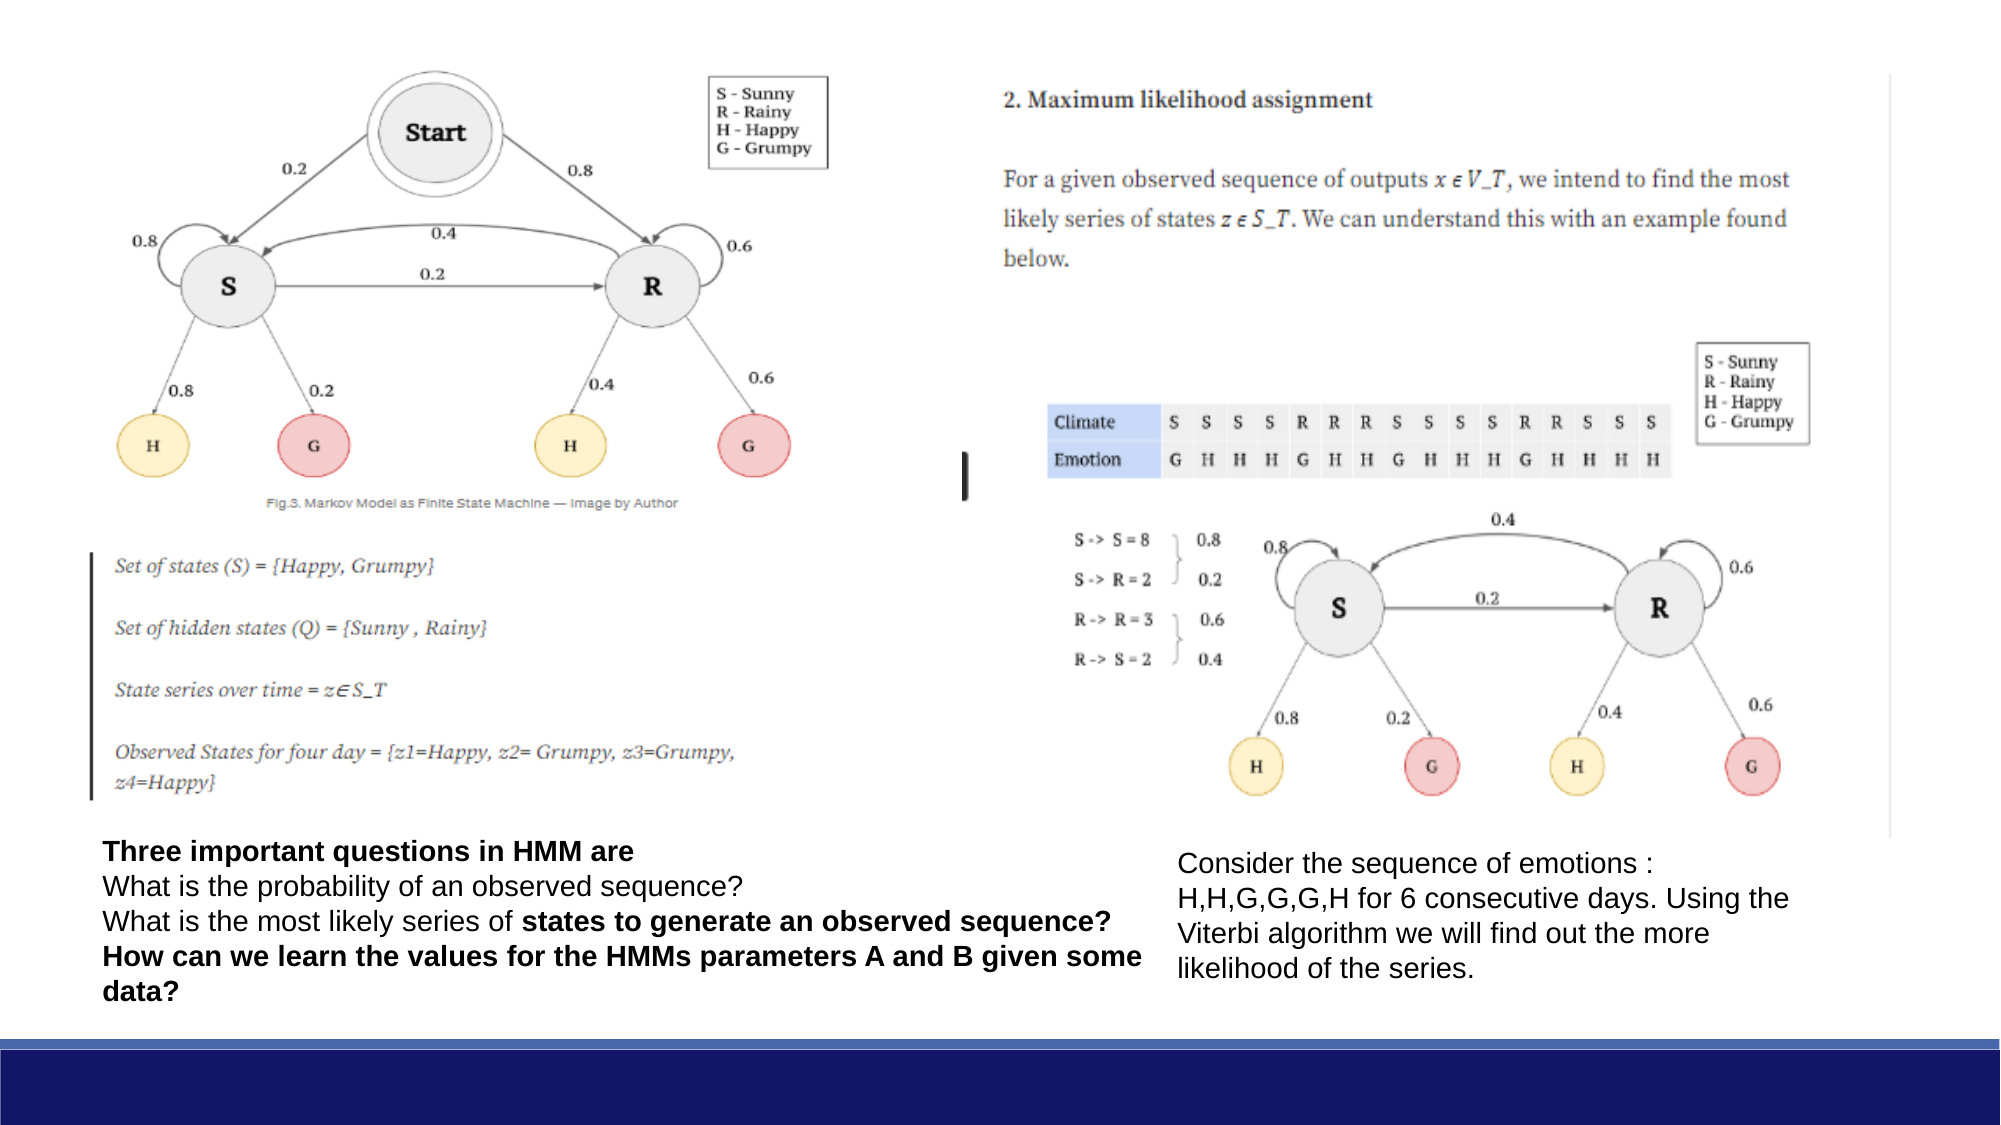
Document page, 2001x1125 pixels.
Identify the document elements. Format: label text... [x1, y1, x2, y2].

picture [62, 62, 832, 805]
text_box Consider the sequence of emotions : H,H,G,G,G,H for 6 consecutive days. Using the Viterbi algorithm we will find out the more likelihood of the series. [1162, 847, 1825, 993]
picture [962, 74, 1901, 838]
text_box Three important questions in HMM are What is the probability of an observed sequence? What is the most likely series of states to generate an observed sequence? How can we learn the values for the HMMs parameters A and B given some data? [87, 824, 1225, 1015]
